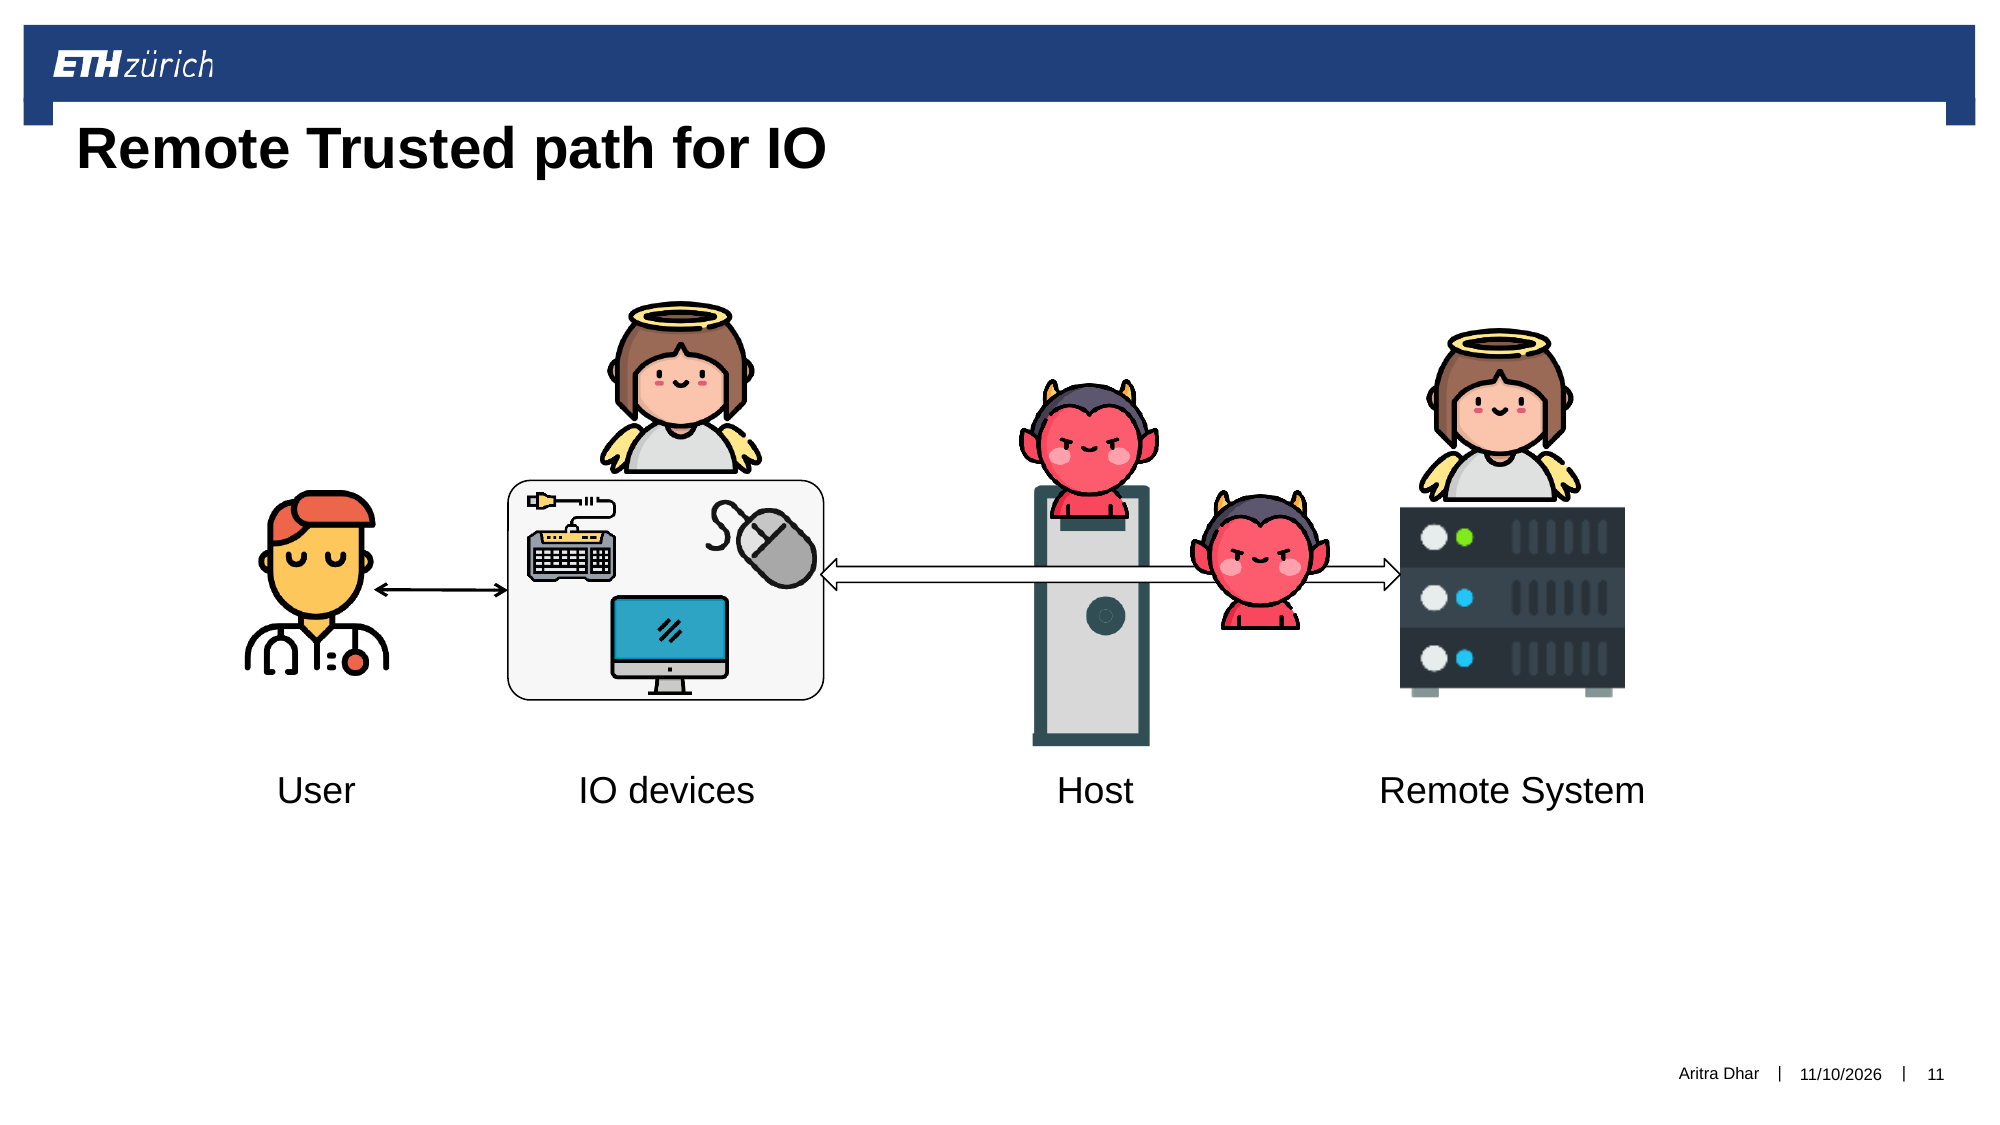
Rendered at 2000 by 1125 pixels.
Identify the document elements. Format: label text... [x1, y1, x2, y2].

picture [223, 490, 410, 676]
picture [526, 492, 616, 582]
picture [593, 301, 767, 475]
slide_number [1790, 1034, 1892, 1112]
text_box [505, 478, 826, 703]
text_box IO devices [563, 758, 771, 819]
picture [605, 595, 734, 695]
footer Aritra Dhar [999, 1034, 1760, 1111]
text_box [823, 556, 1027, 593]
picture [1189, 490, 1330, 630]
text_box [1334, 556, 1394, 593]
text_box Remote System [1364, 758, 1661, 819]
picture [705, 498, 817, 590]
text_box Host [1042, 758, 1149, 819]
slide_number 11 [1906, 1034, 1966, 1112]
title Remote Trusted path for IO [53, 101, 1946, 262]
picture [1399, 328, 1625, 716]
picture [1019, 379, 1159, 747]
text_box User [262, 758, 371, 819]
text_box [1154, 564, 1184, 585]
